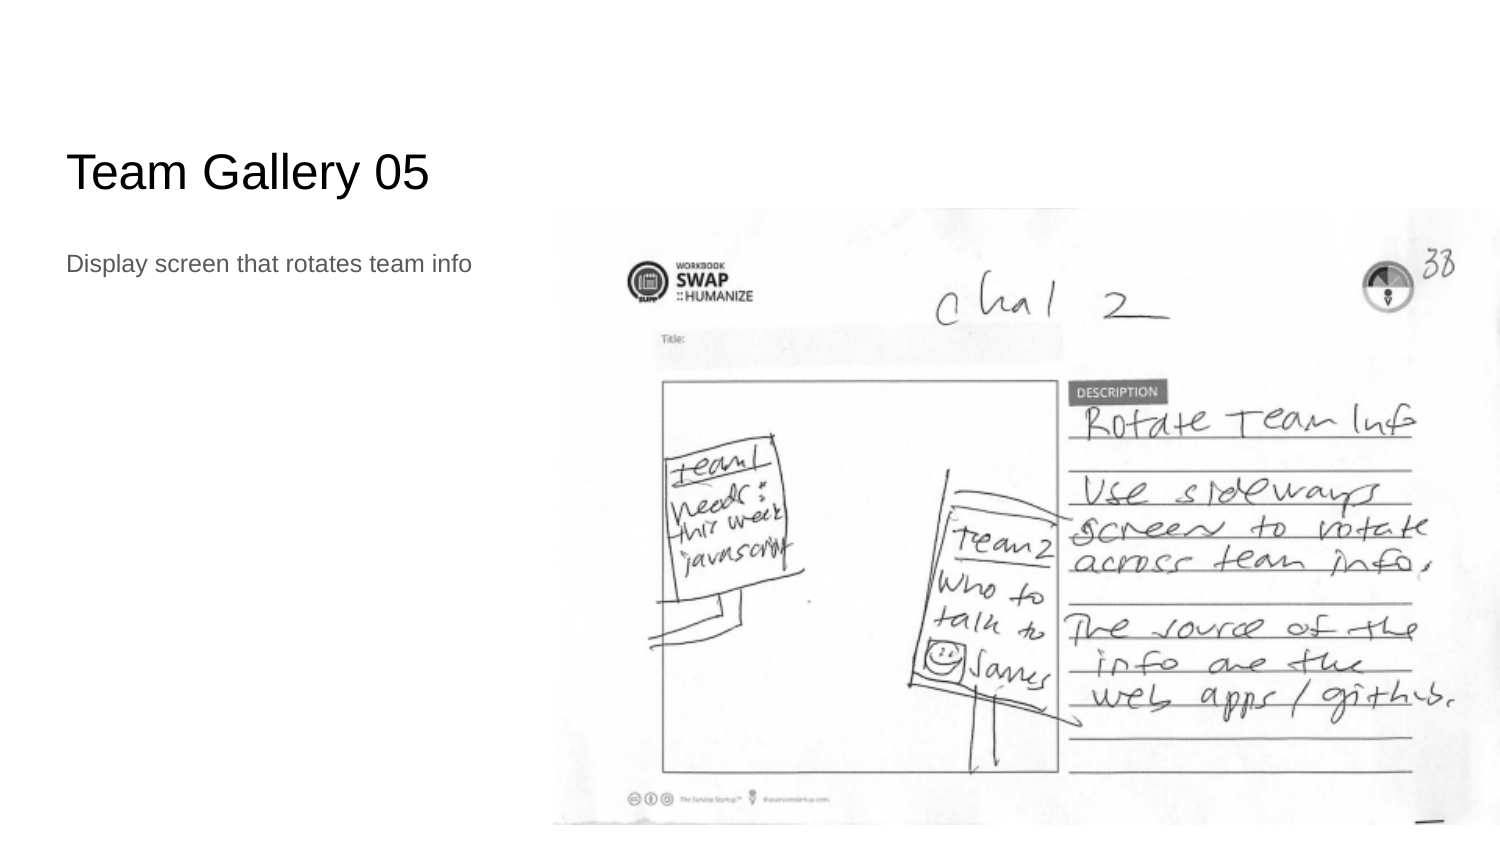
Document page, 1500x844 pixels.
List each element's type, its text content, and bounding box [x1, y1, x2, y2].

picture [552, 208, 1500, 825]
title Team Gallery 05 [51, 91, 512, 216]
list Display screen that rotates team info [51, 227, 512, 750]
